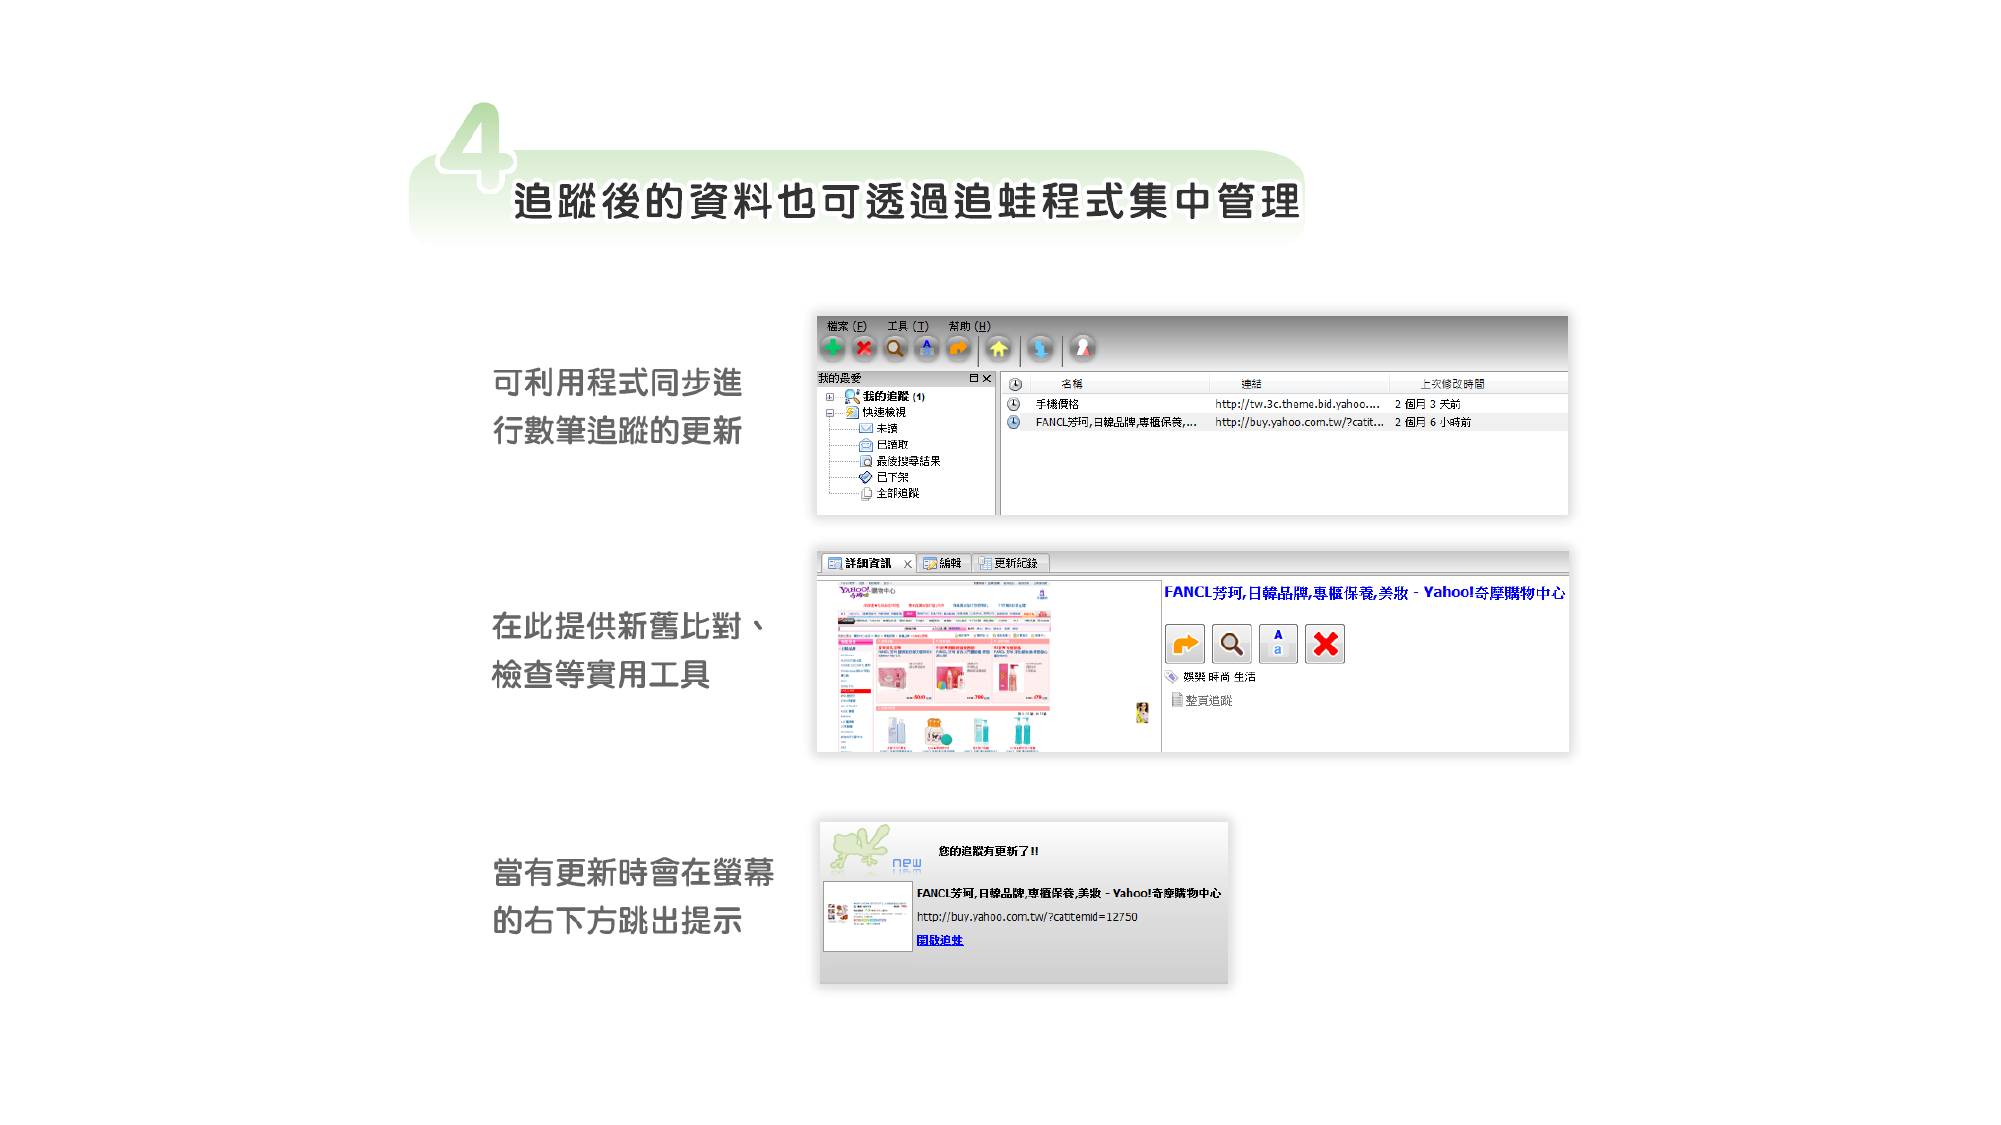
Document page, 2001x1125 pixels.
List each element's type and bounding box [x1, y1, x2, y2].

picture [360, 87, 1693, 1026]
